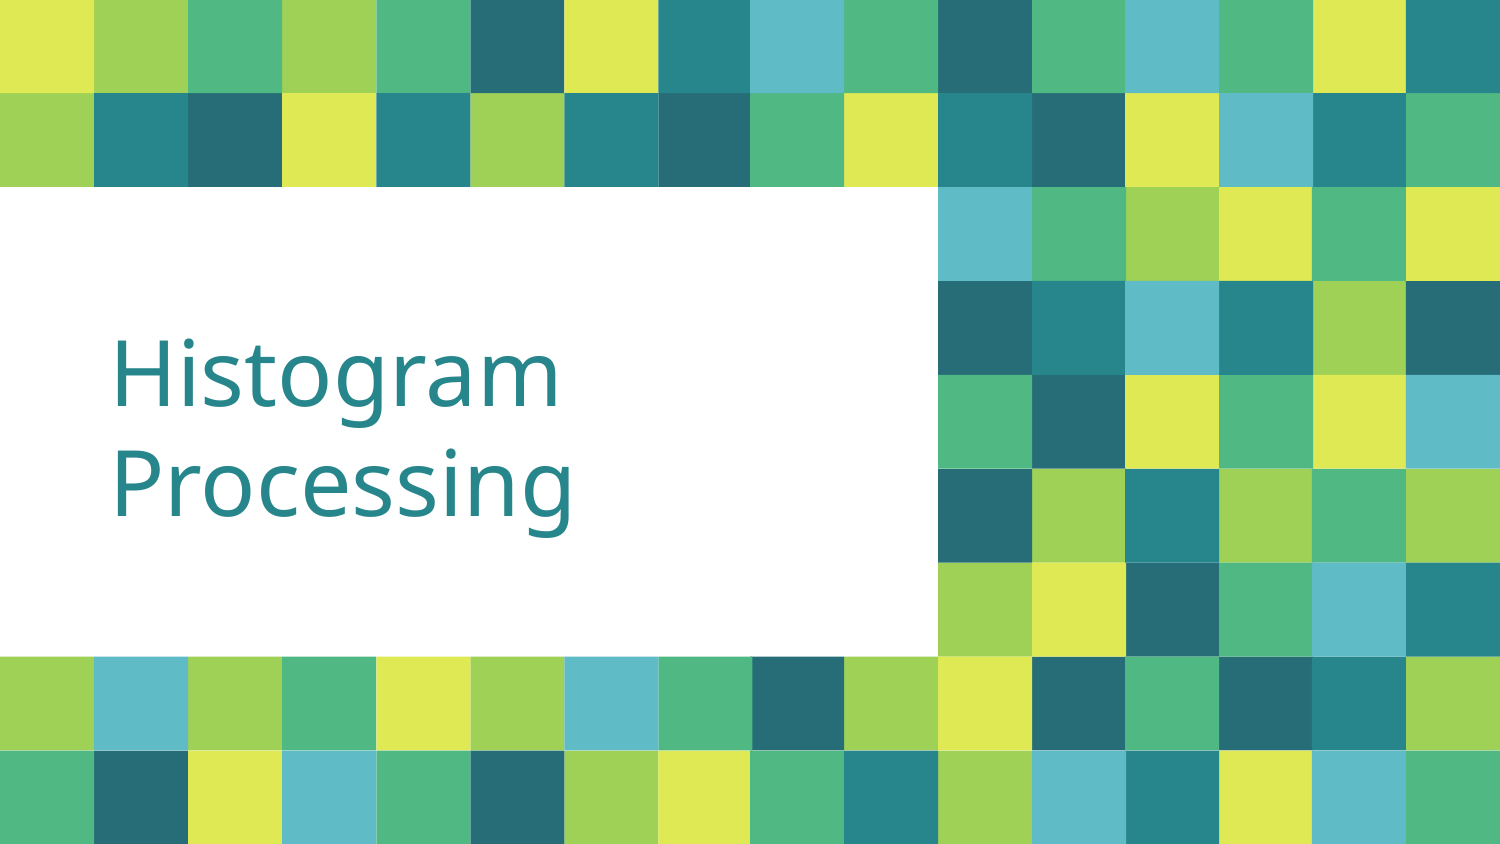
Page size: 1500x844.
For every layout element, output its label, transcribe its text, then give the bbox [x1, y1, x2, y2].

title Histogram Processing [94, 286, 840, 563]
